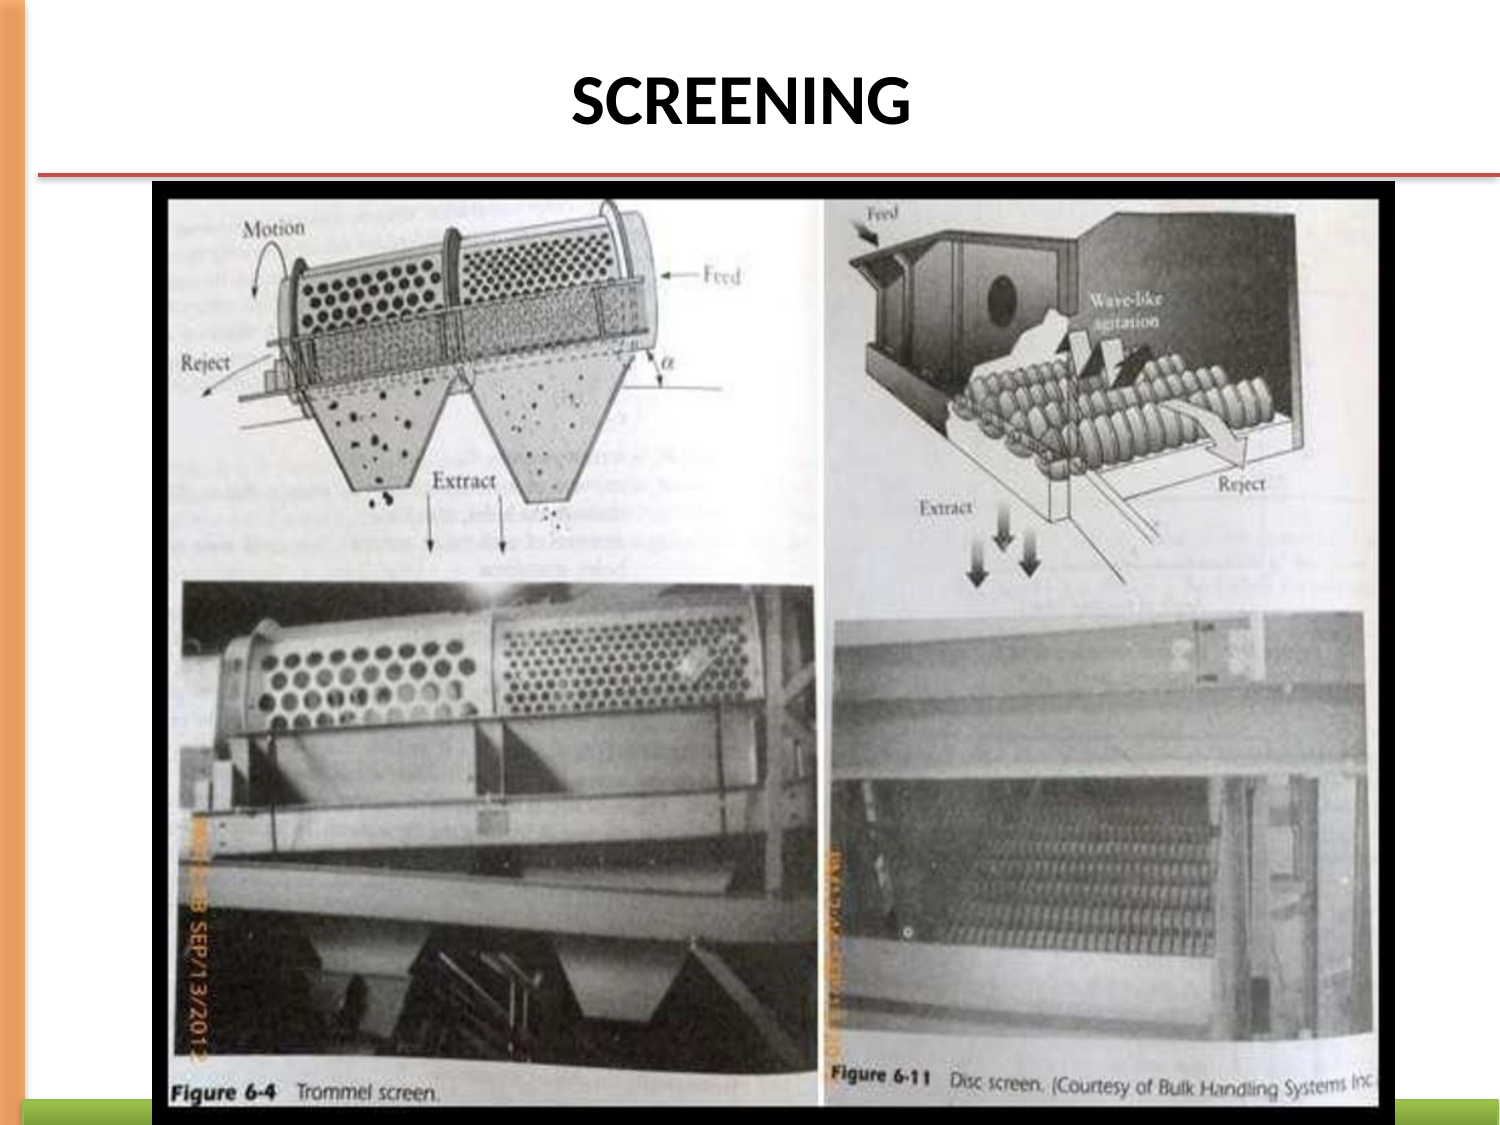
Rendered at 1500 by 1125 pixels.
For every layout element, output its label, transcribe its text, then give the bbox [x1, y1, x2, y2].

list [152, 181, 1395, 1125]
title SCREENING [75, 45, 1425, 233]
